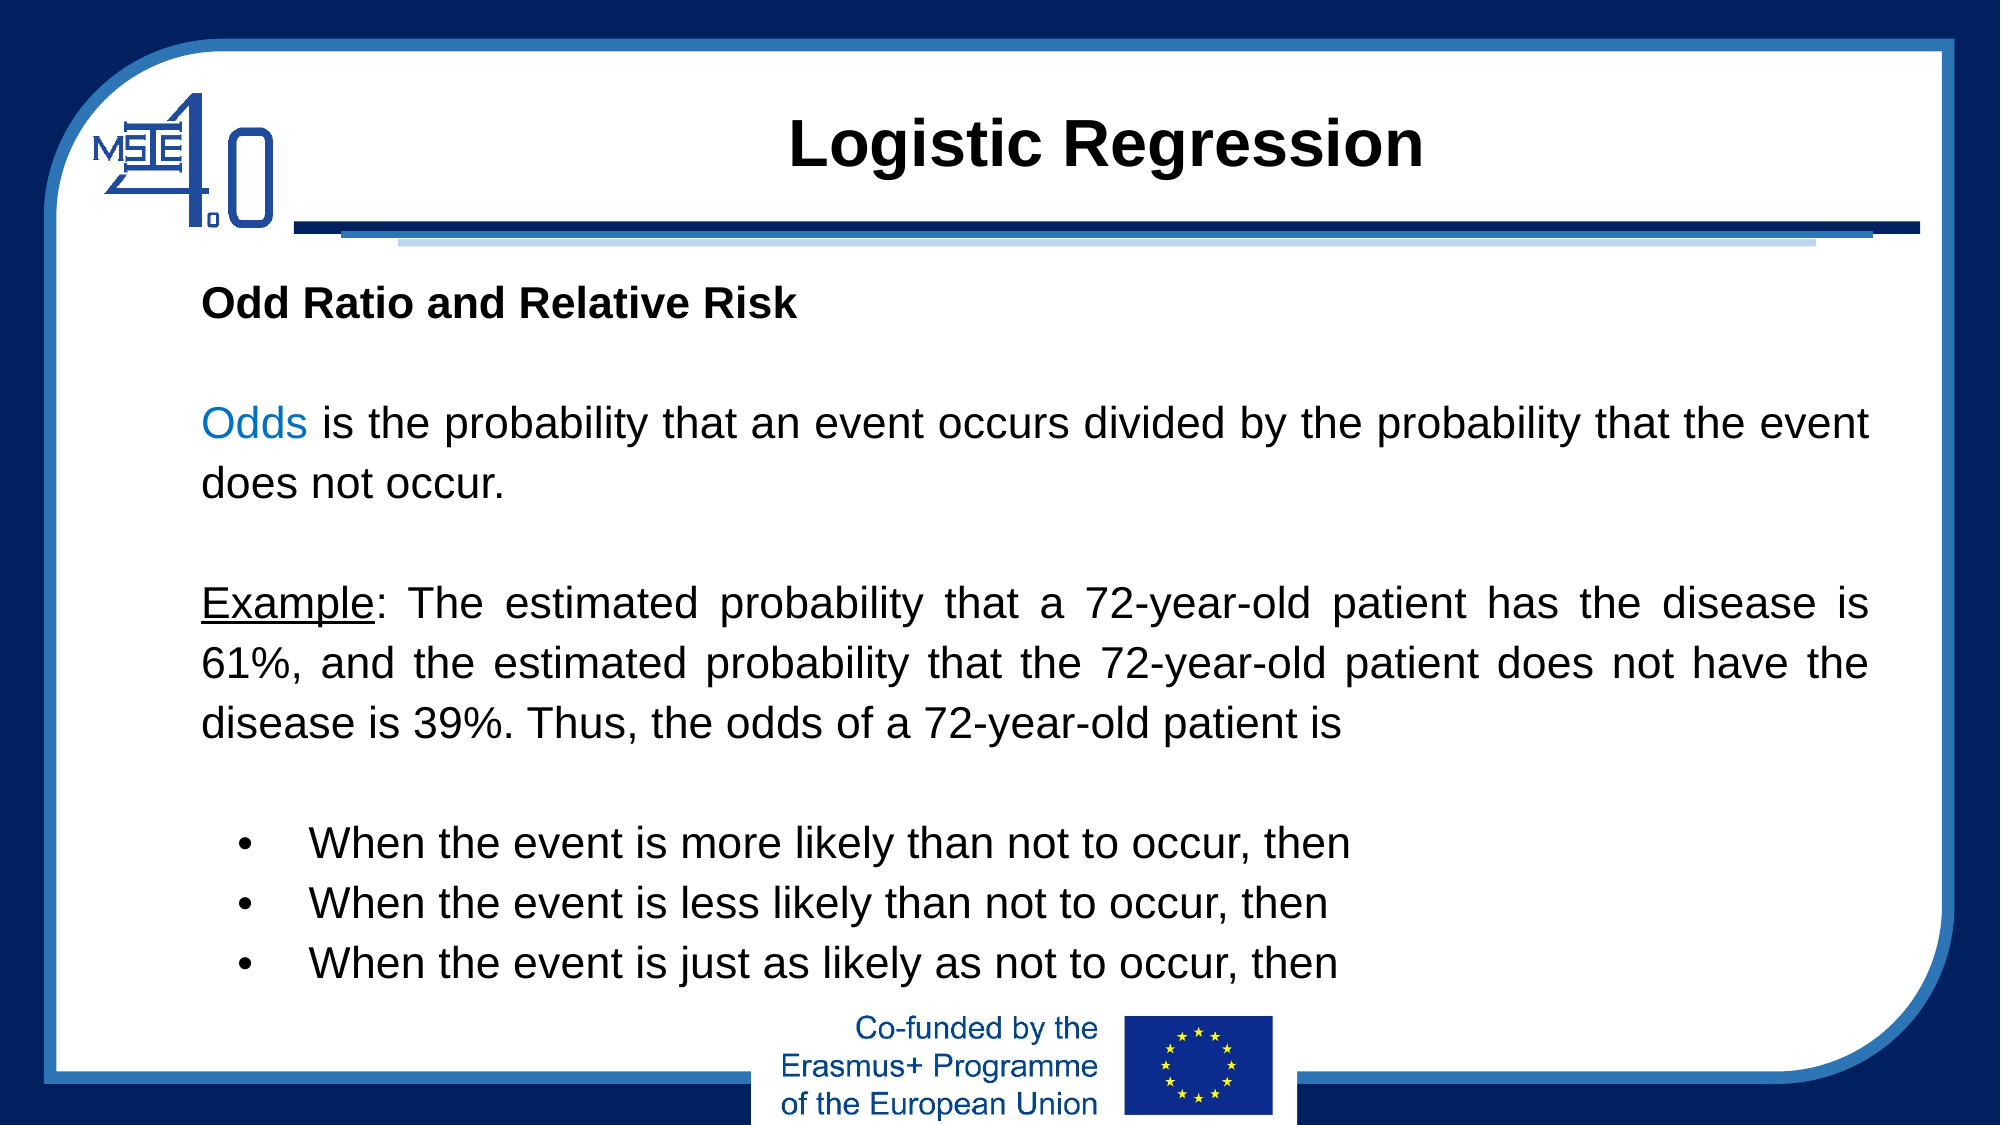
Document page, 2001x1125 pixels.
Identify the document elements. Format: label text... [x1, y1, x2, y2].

title Logistic Regression [294, 73, 1921, 220]
picture [751, 1003, 1298, 1125]
